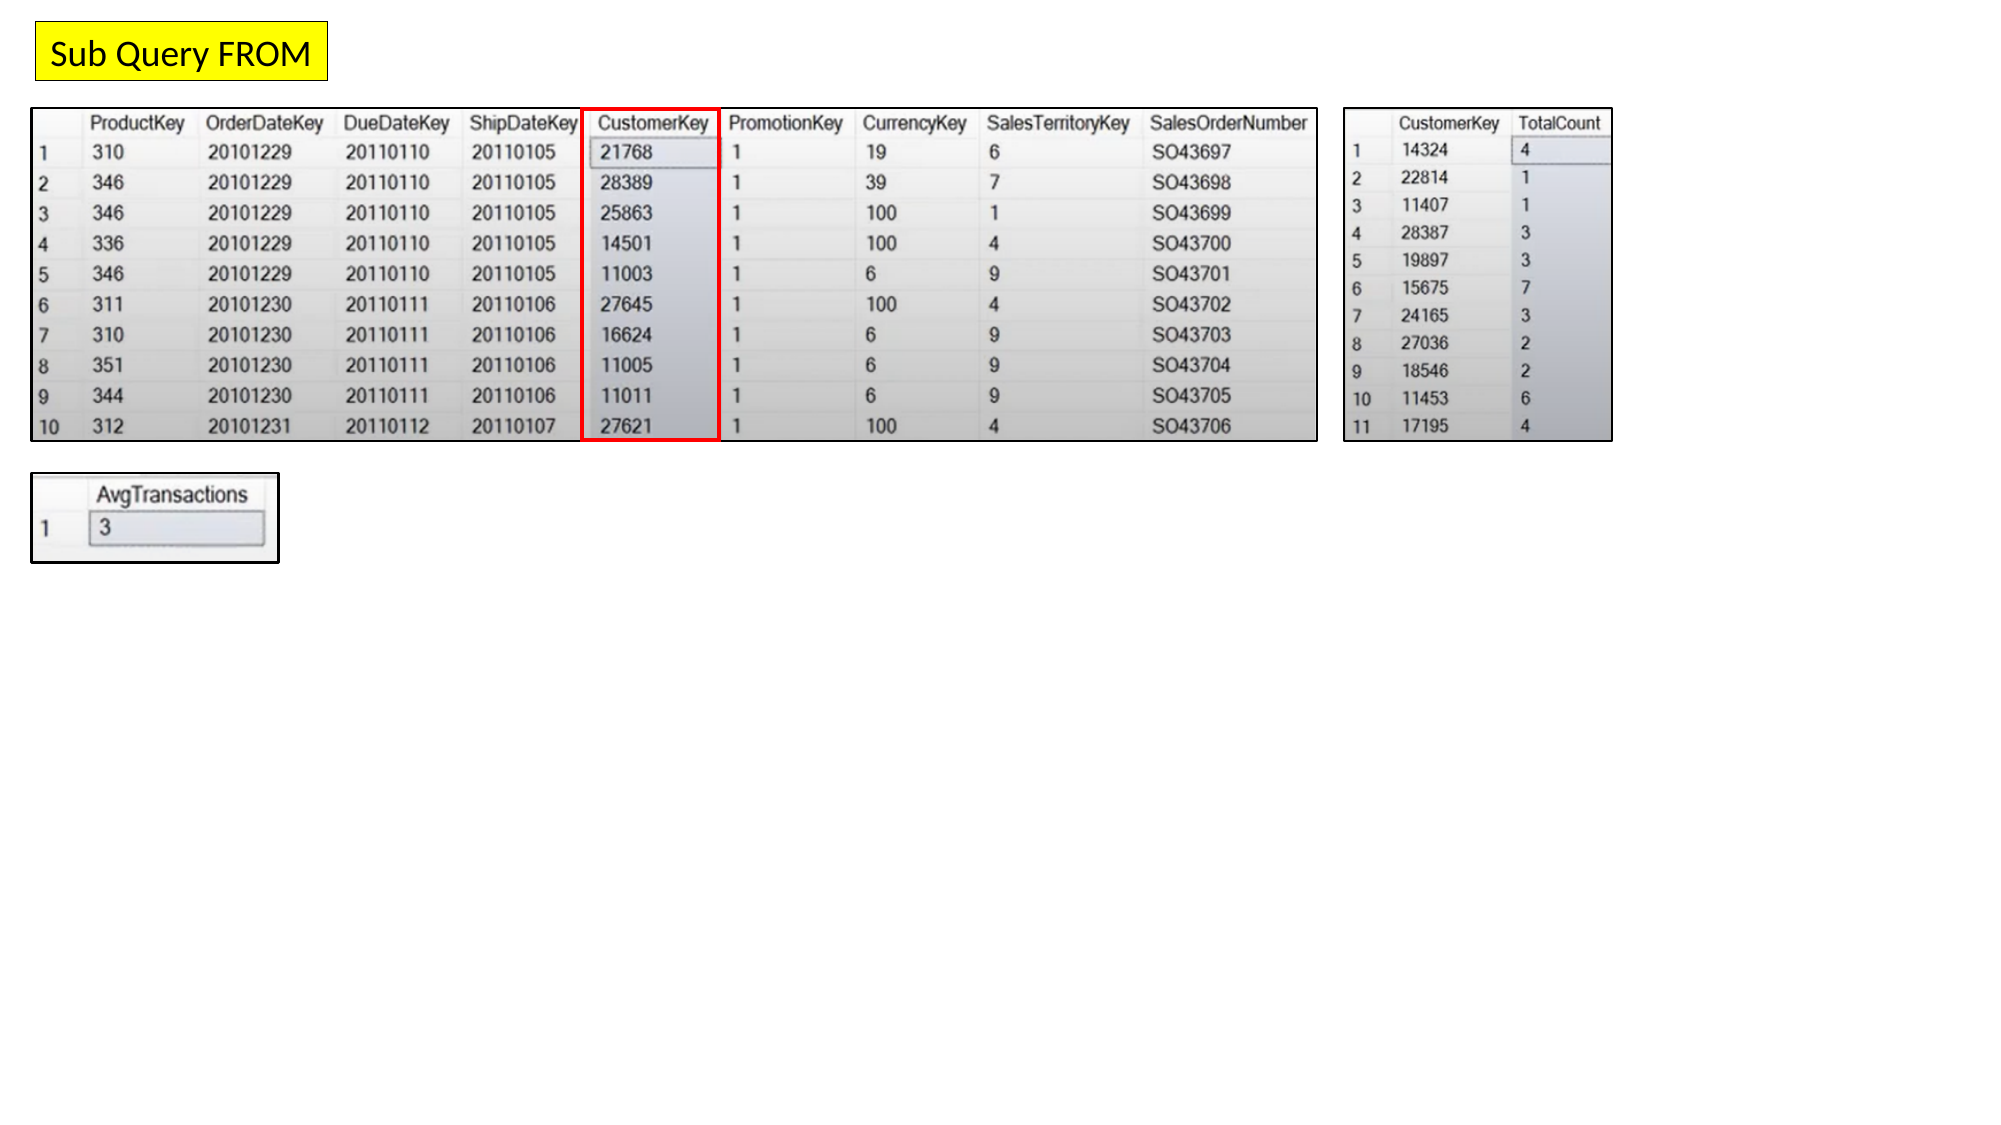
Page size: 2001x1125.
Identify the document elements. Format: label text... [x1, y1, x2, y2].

picture [32, 109, 1316, 440]
text_box Sub Query FROM [35, 21, 328, 81]
picture [1345, 109, 1611, 440]
picture [32, 474, 278, 561]
